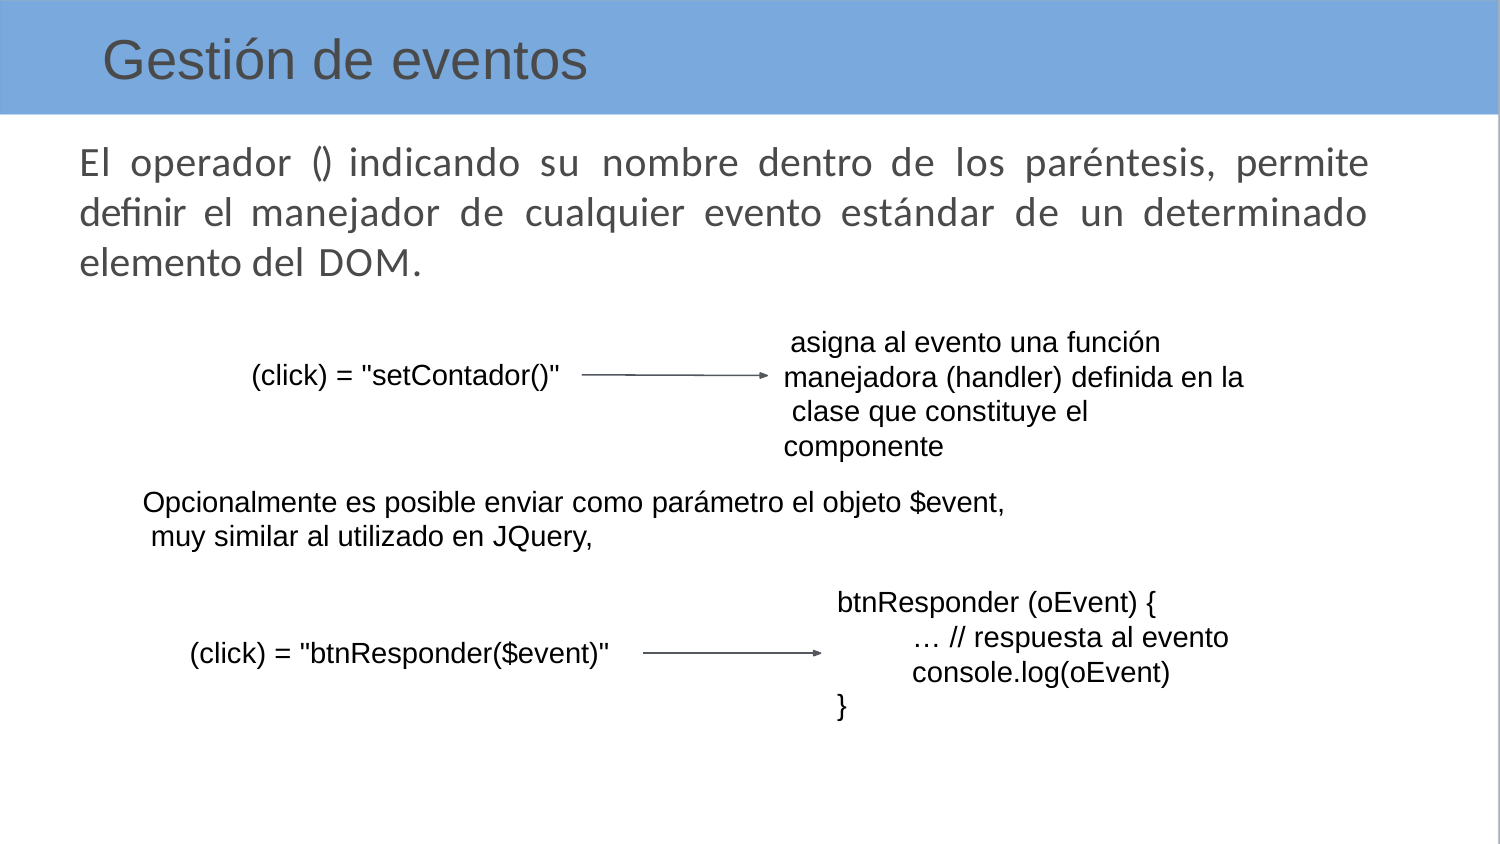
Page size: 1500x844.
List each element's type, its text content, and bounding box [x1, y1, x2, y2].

text_box (click) = "btnResponder($event)" [187, 632, 612, 670]
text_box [580, 371, 769, 380]
text_box Opcionalmente es posible enviar como parámetro el objeto $event, muy similar al utilizado en JQuery, [140, 480, 1010, 553]
text_box btnResponder (oEvent) { … // respuesta al evento console.log(oEvent) } [834, 581, 1400, 722]
text_box manejadora (handler) definida en la clase que constituye el componente [781, 355, 1250, 462]
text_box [643, 649, 822, 657]
title Gestión de eventos [100, 21, 592, 132]
list El operador () indicando su nombre dentro de los paréntesis, permite definir el manejador de cualquier evento estándar de un determinado elemento del DOM. asigna al evento una función [77, 132, 1388, 610]
picture [0, 0, 1500, 844]
